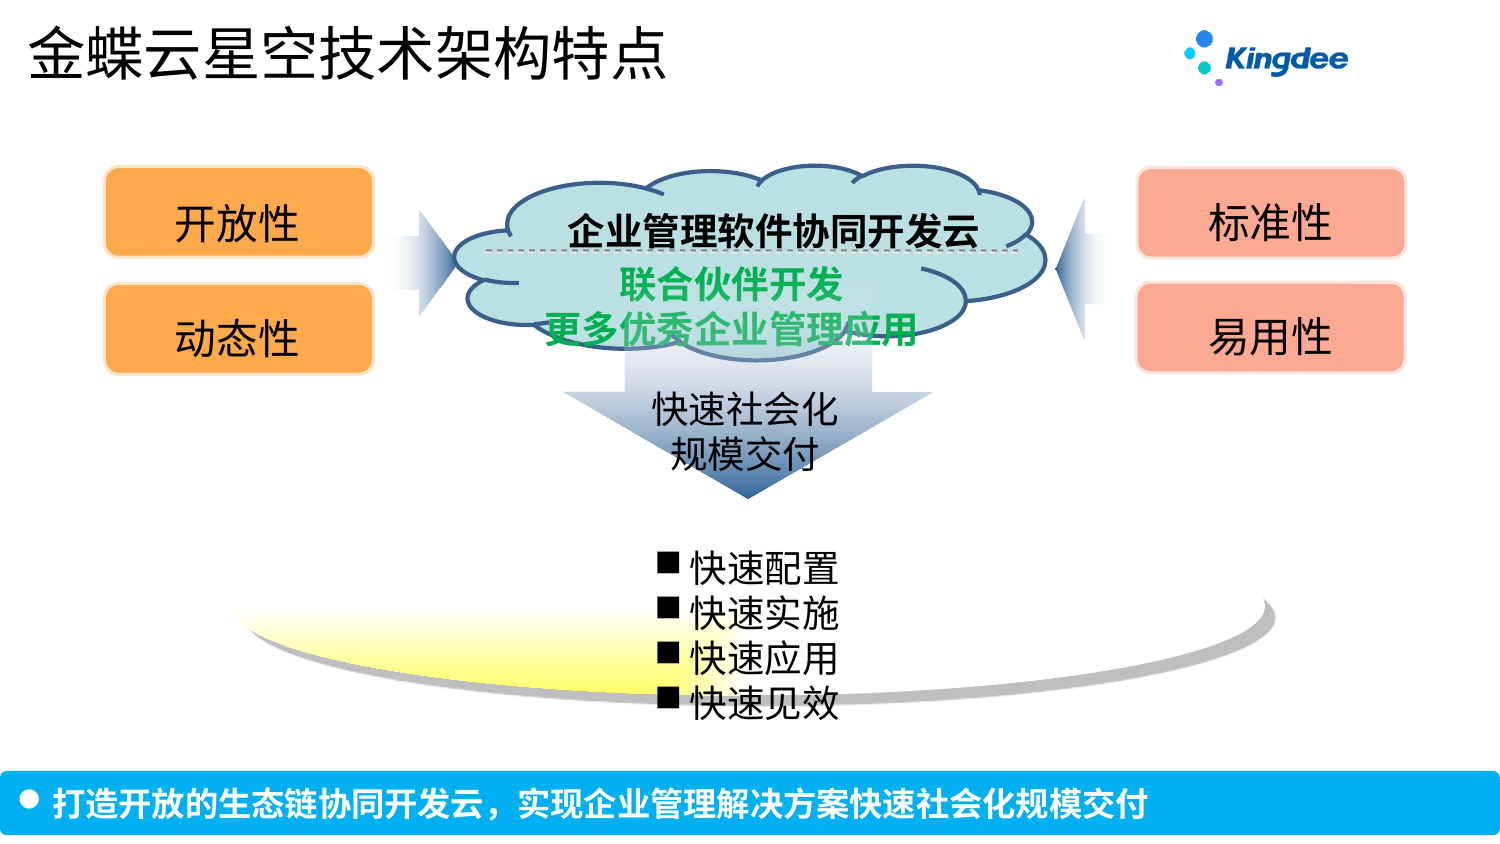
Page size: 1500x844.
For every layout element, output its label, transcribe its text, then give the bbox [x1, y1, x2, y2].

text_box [562, 275, 934, 500]
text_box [102, 281, 376, 376]
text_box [386, 209, 449, 322]
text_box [1134, 280, 1407, 375]
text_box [454, 164, 1046, 360]
text_box 金蝶云星空技术架构特点 [12, 14, 1197, 89]
text_box 打造开放的生态链协同开发云，实现企业管理解决方案快速社会化规模交付 [0, 768, 1500, 838]
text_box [232, 516, 1266, 736]
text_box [102, 164, 376, 259]
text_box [1135, 165, 1408, 260]
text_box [1049, 209, 1118, 322]
picture [1197, 30, 1354, 86]
